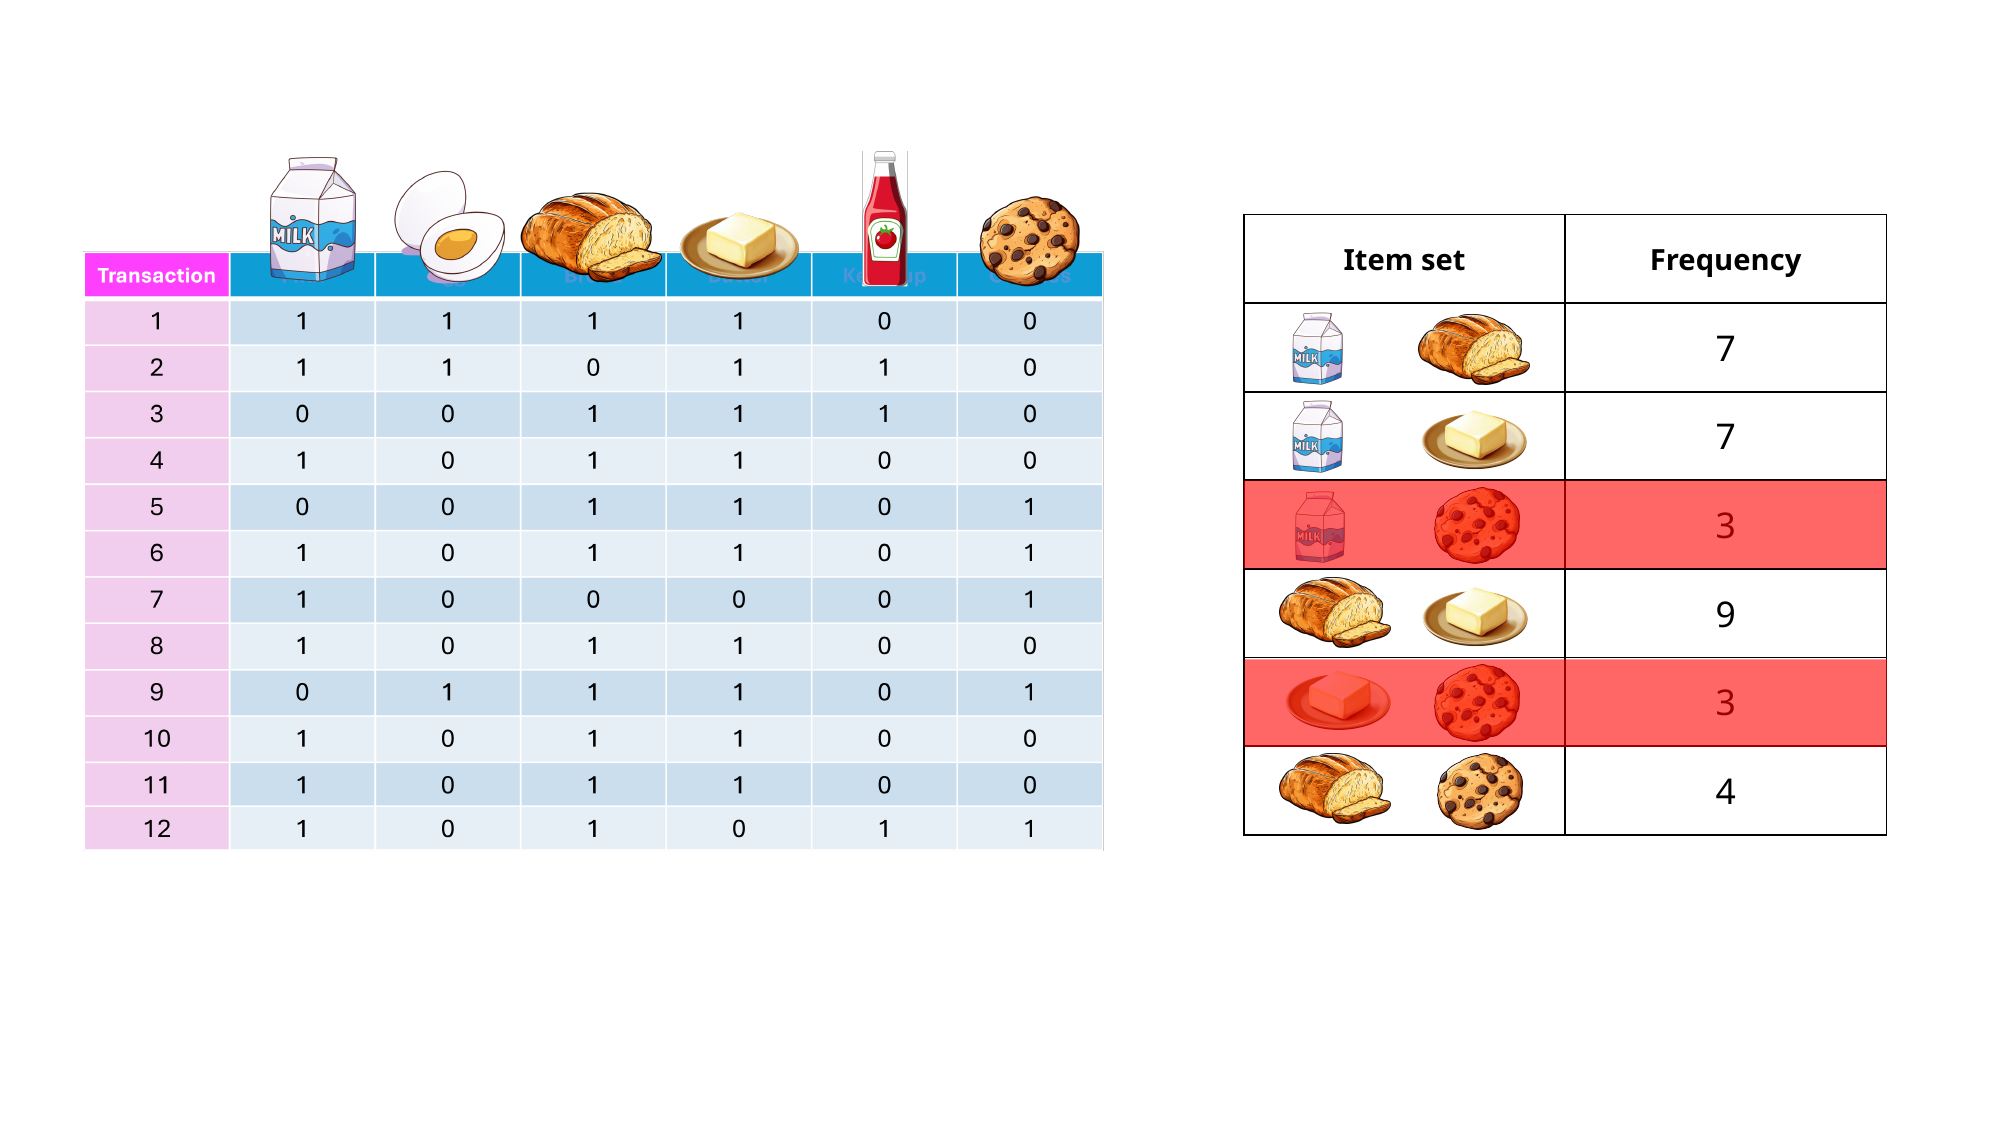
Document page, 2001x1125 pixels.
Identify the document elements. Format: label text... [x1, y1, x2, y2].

table_cell [1245, 304, 1564, 391]
table_cell 4 [1566, 748, 1886, 834]
picture [1278, 576, 1398, 825]
picture [1436, 752, 1524, 831]
picture [1275, 397, 1354, 476]
text_box [1243, 658, 1278, 748]
picture [1278, 488, 1357, 567]
picture [1413, 313, 1535, 743]
table_header Frequency [1566, 215, 1886, 302]
picture [1275, 310, 1354, 389]
table_cell [1245, 393, 1413, 479]
table_cell [1245, 570, 1414, 657]
table_cell 7 [1566, 304, 1886, 391]
table_cell [1245, 748, 1564, 834]
table_cell 7 [1566, 393, 1886, 479]
picture [82, 150, 1107, 861]
text_box [1521, 479, 1887, 570]
table_header Item set [1245, 215, 1564, 302]
table_cell [1534, 393, 1564, 479]
text_box [1398, 658, 1888, 748]
table_cell 9 [1566, 570, 1886, 657]
table_cell [1535, 570, 1564, 657]
text_box [1242, 479, 1433, 570]
